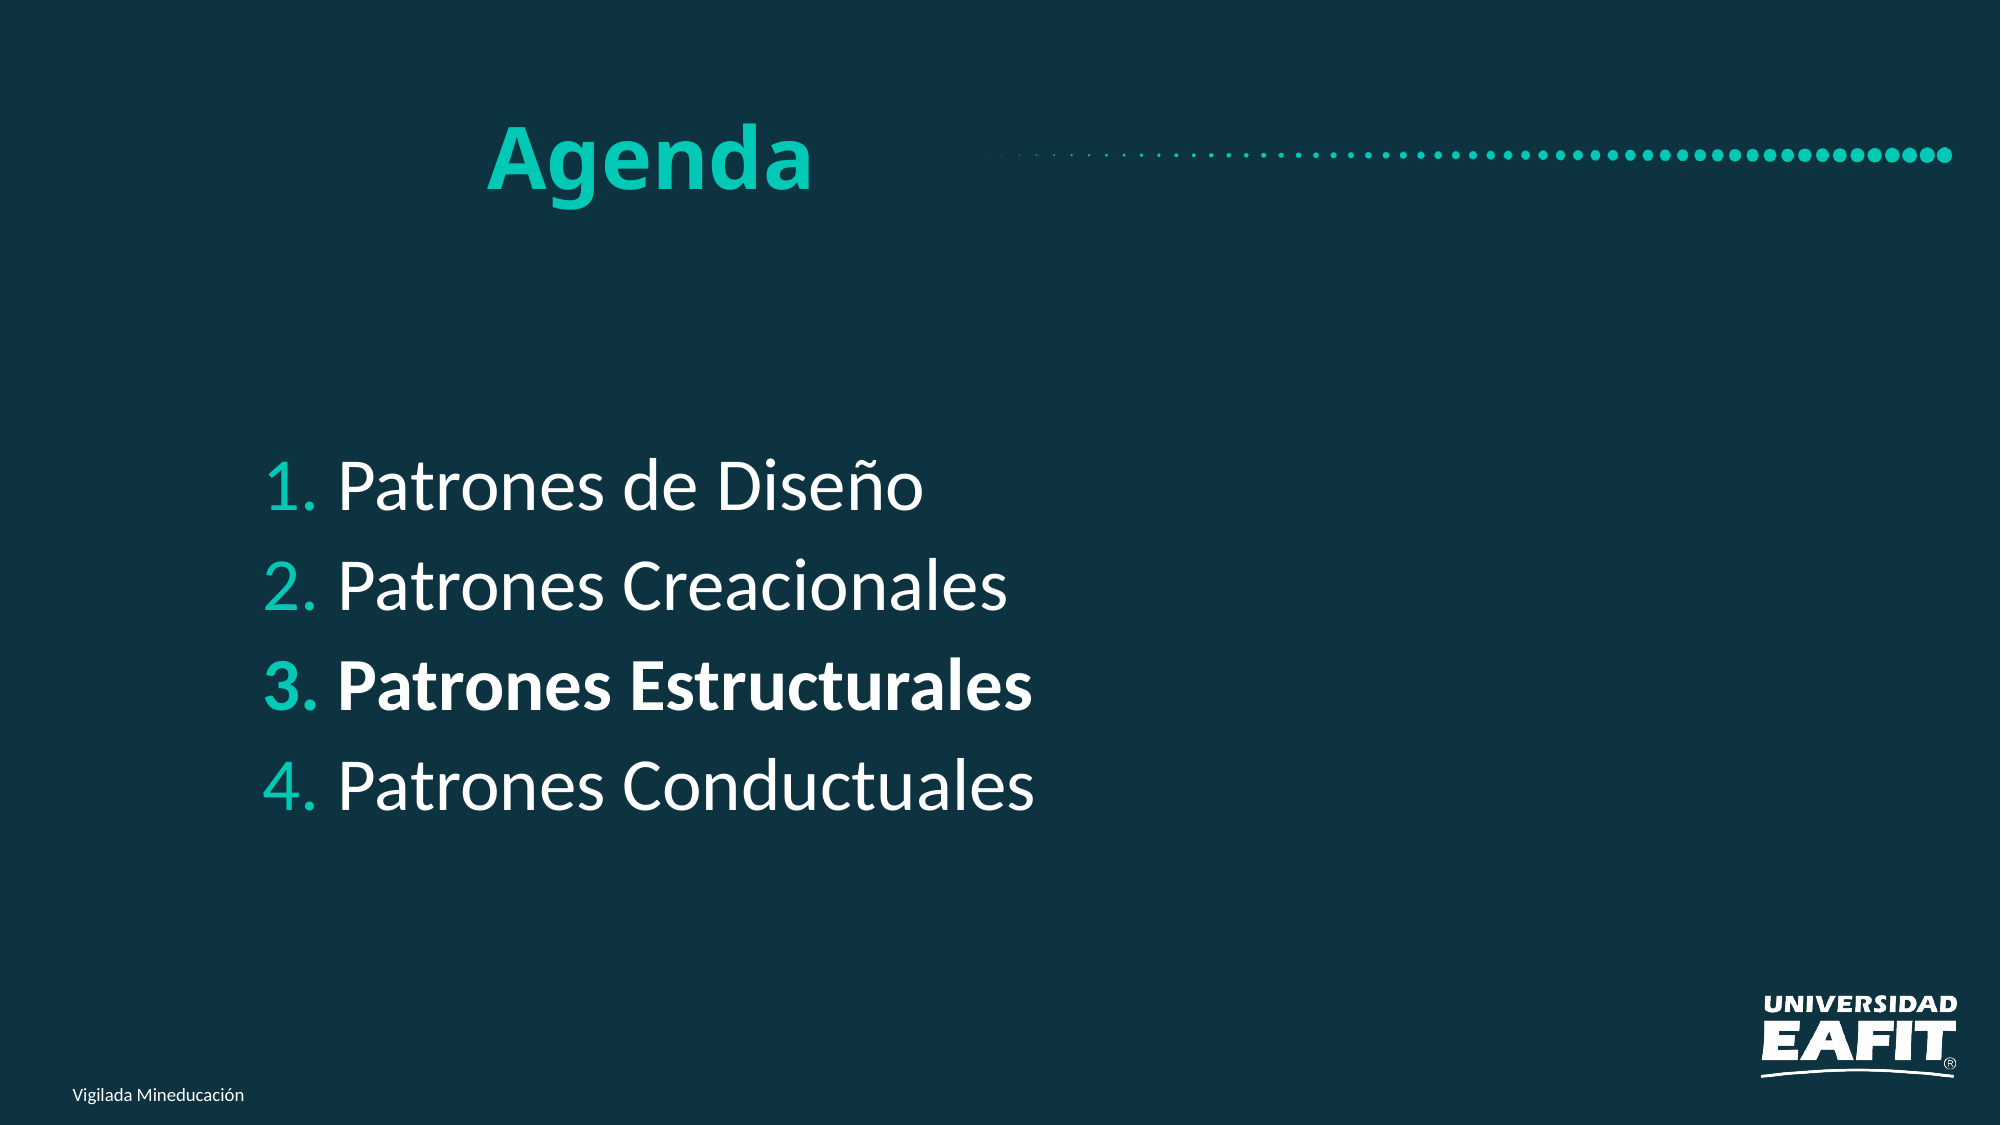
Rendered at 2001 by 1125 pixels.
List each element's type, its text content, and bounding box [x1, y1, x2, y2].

title Agenda [247, 95, 1056, 215]
picture [1761, 995, 1957, 1078]
list Patrones de Diseño Patrones Creacionales Patrones Estructurales Patrones Conductuales [247, 266, 1892, 995]
picture [1056, 147, 1952, 163]
